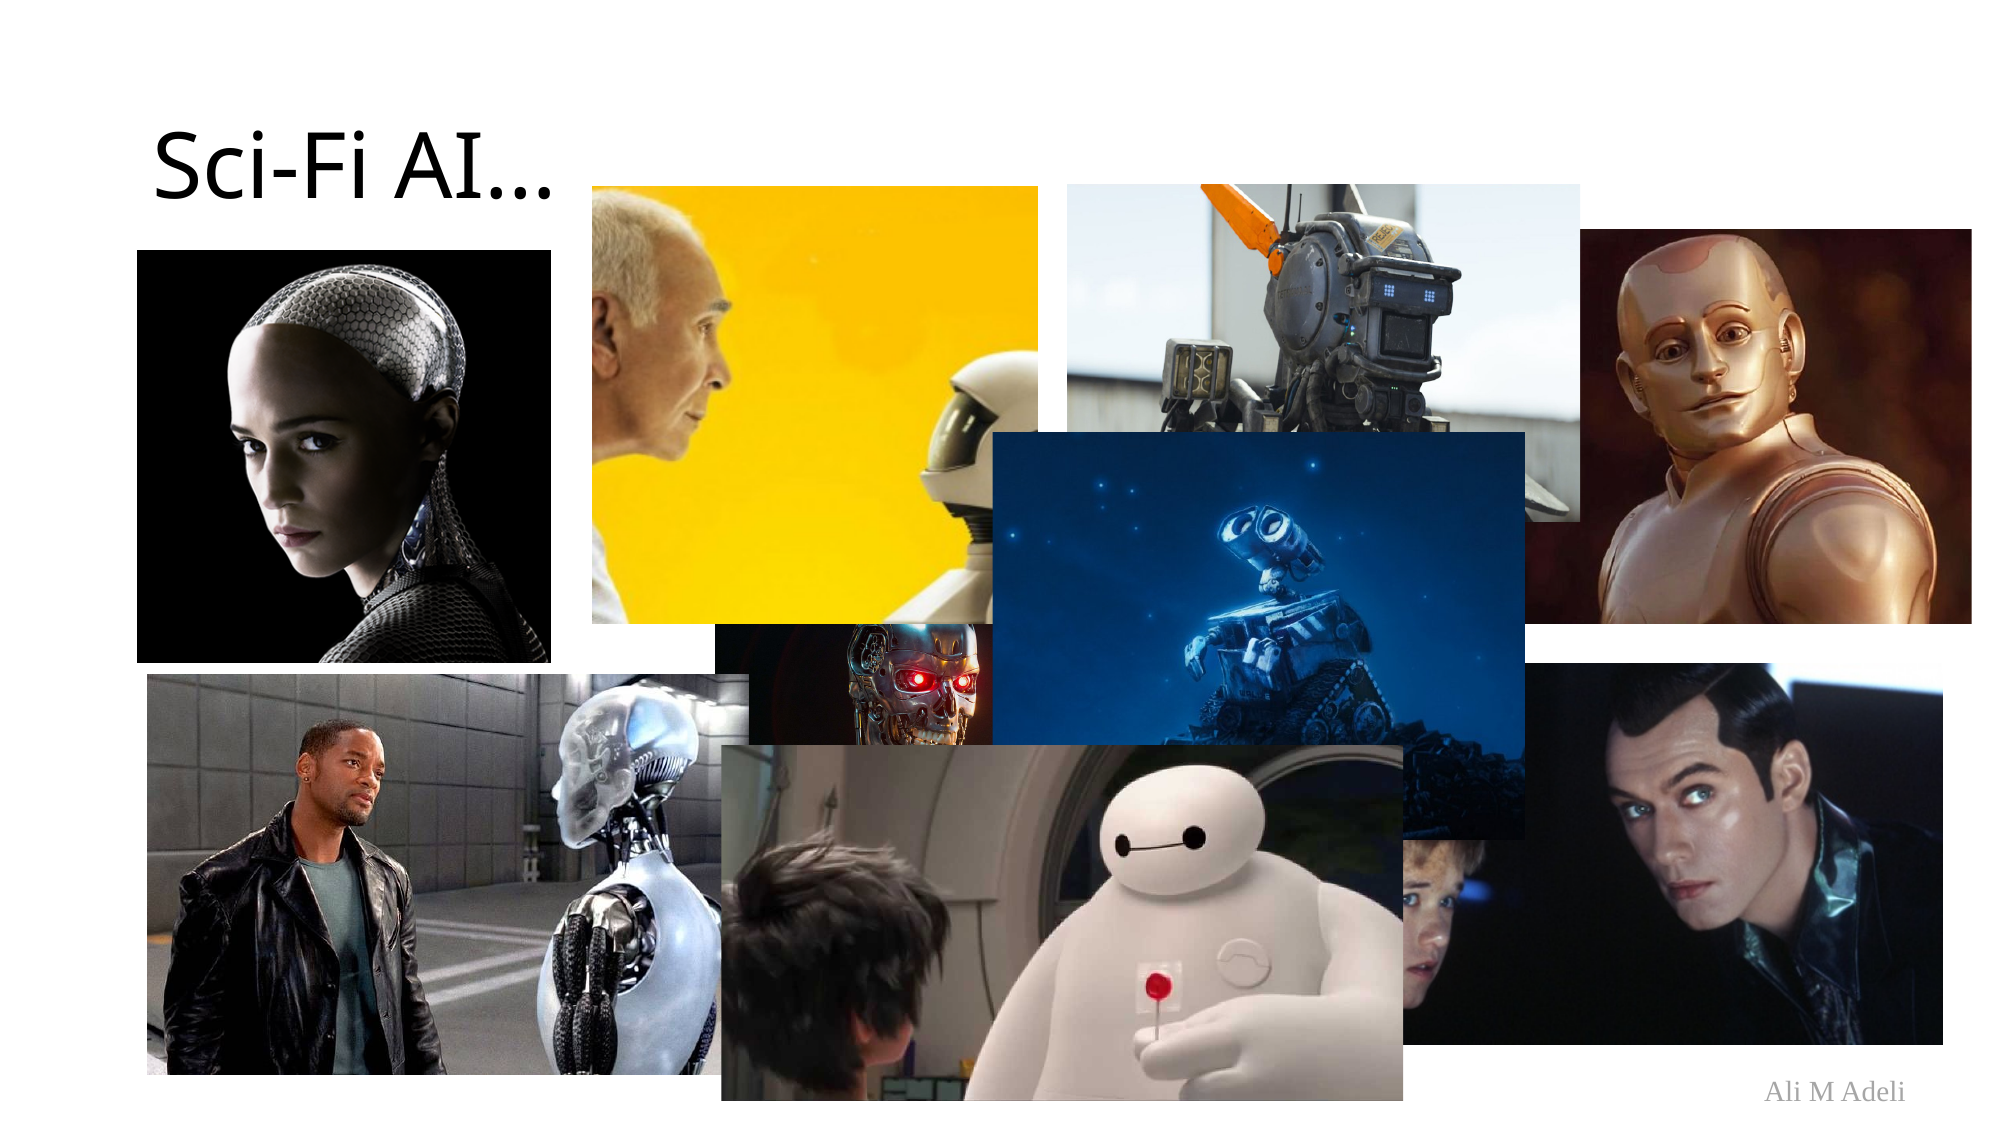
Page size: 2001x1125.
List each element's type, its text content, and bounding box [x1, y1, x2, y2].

title Sci-Fi AI… [137, 59, 1863, 278]
picture [147, 185, 1972, 1101]
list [1067, 184, 1581, 522]
picture [137, 250, 551, 663]
